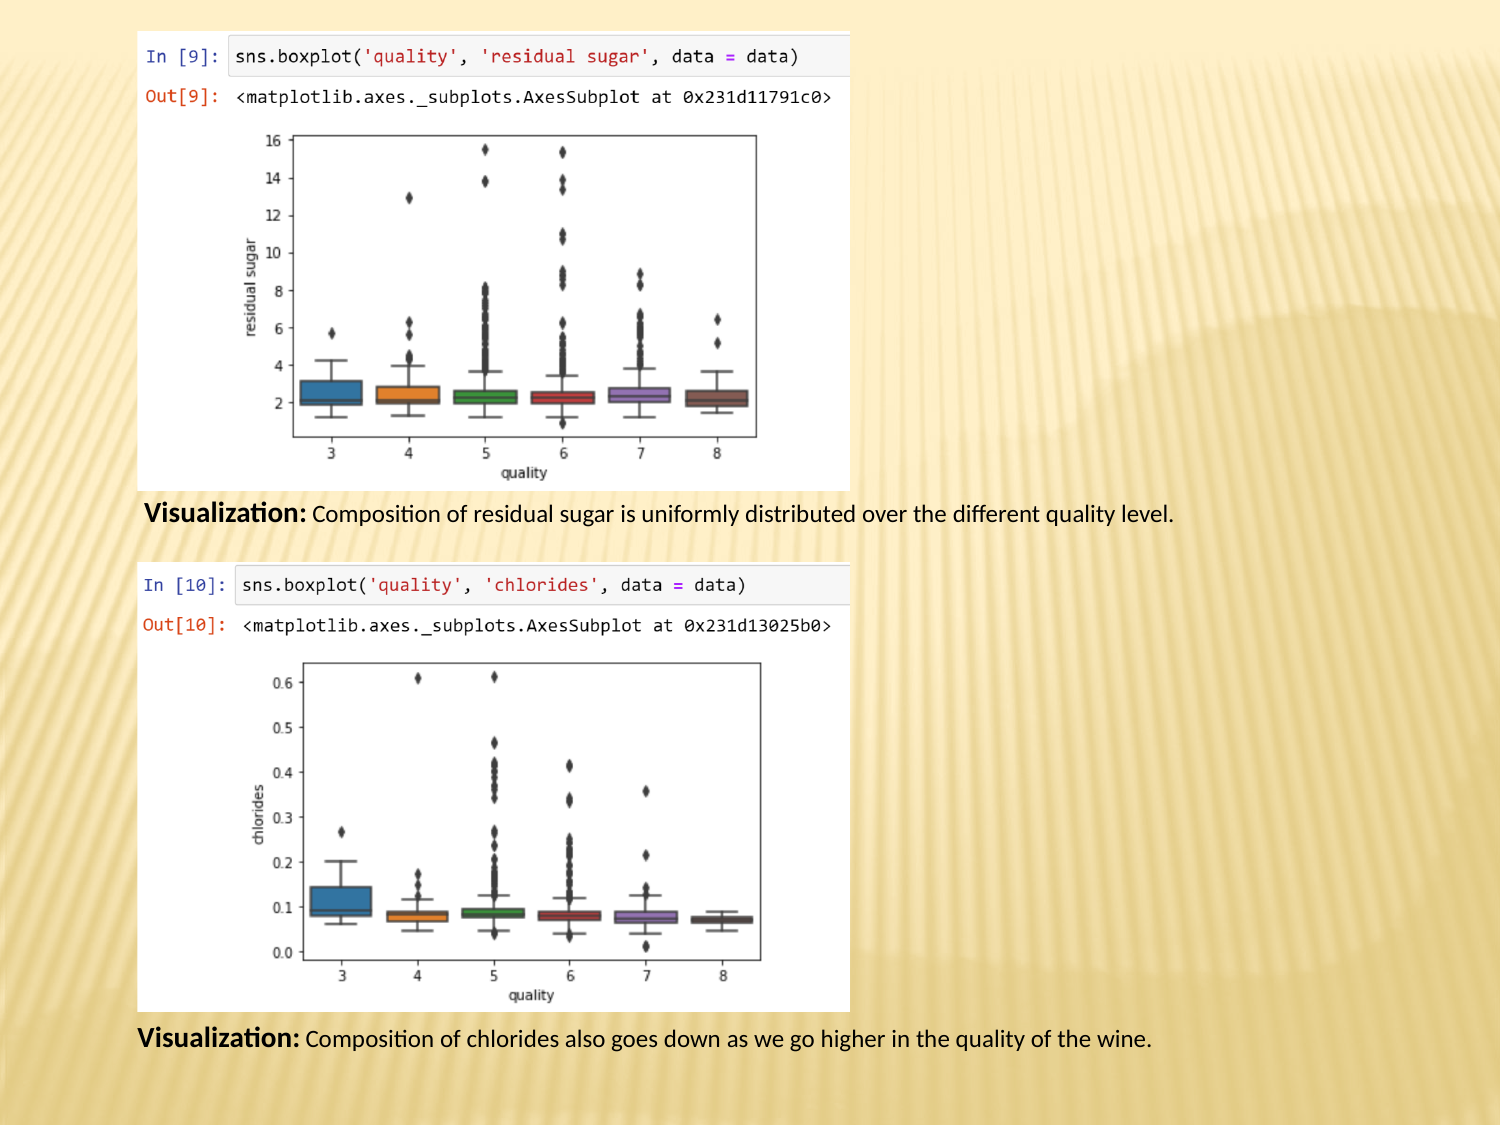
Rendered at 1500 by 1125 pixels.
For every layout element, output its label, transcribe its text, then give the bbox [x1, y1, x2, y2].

picture [137, 30, 851, 492]
text_box Visualization: Composition of residual sugar is uniformly distributed over the different quality level. [129, 485, 1280, 581]
text_box Visualization: Composition of chlorides also goes down as we go higher in the quality of the wine. [122, 1010, 1273, 1106]
picture [137, 562, 851, 1012]
